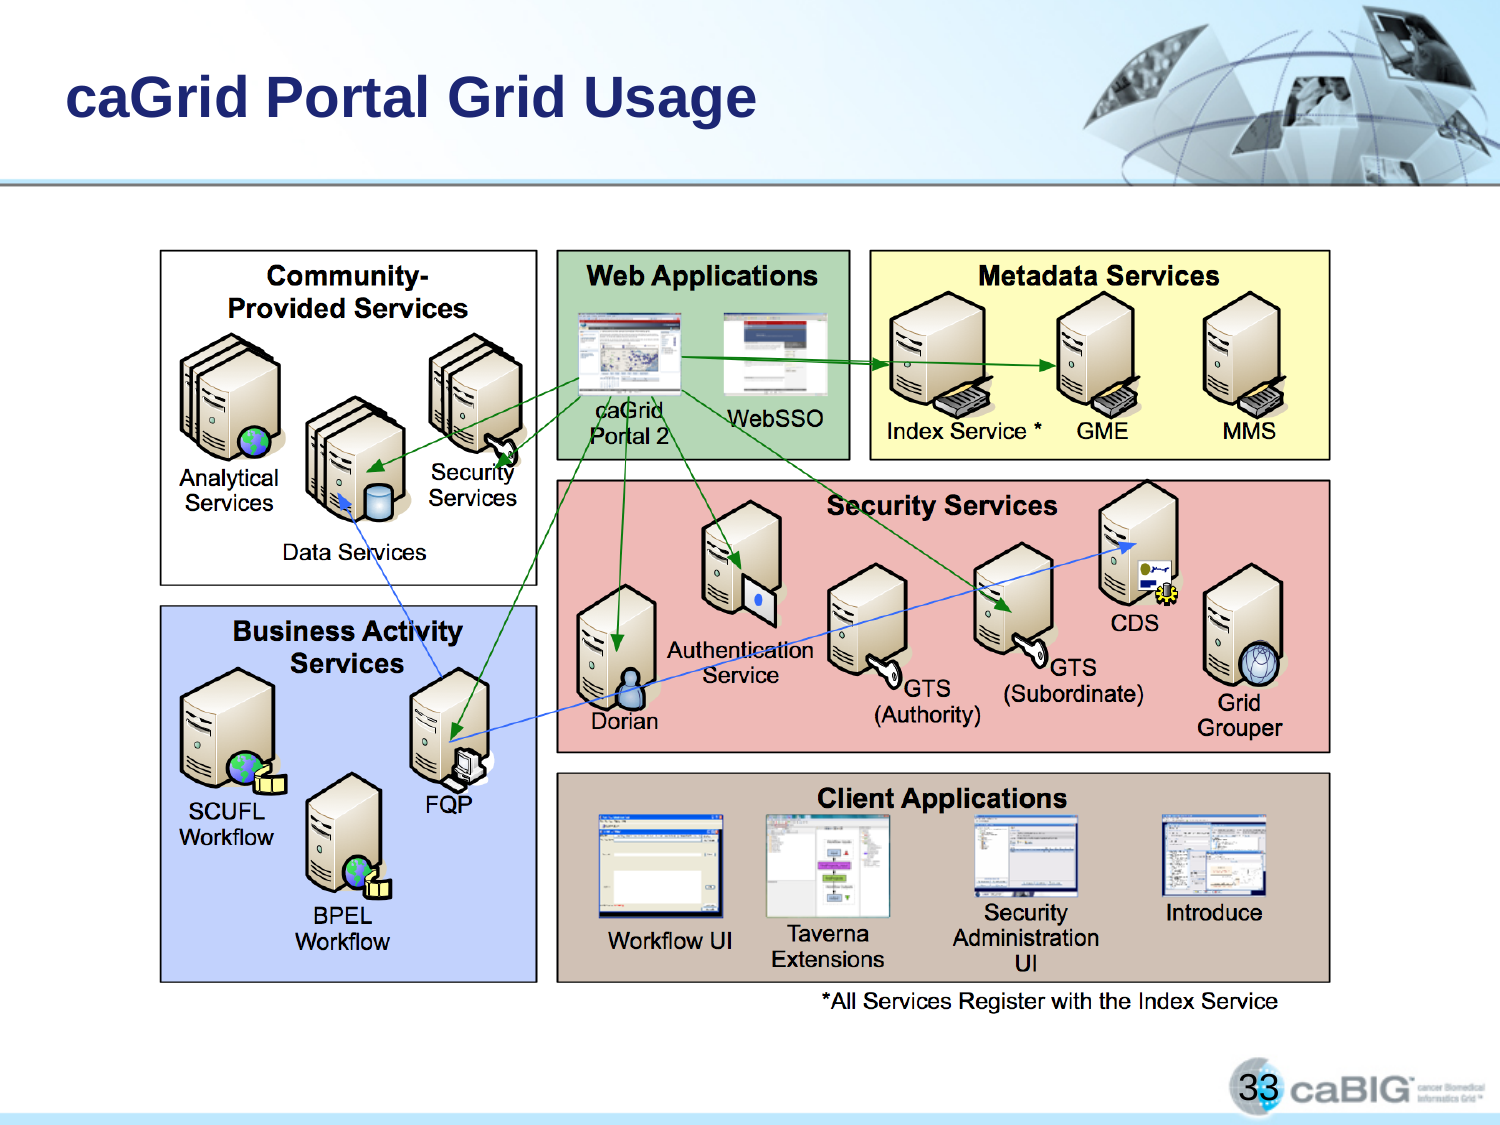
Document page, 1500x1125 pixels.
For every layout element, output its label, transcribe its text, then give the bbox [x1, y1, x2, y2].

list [49, 224, 1438, 1038]
picture [0, 0, 1500, 1125]
title caGrid Portal Grid Usage [49, 0, 1176, 188]
